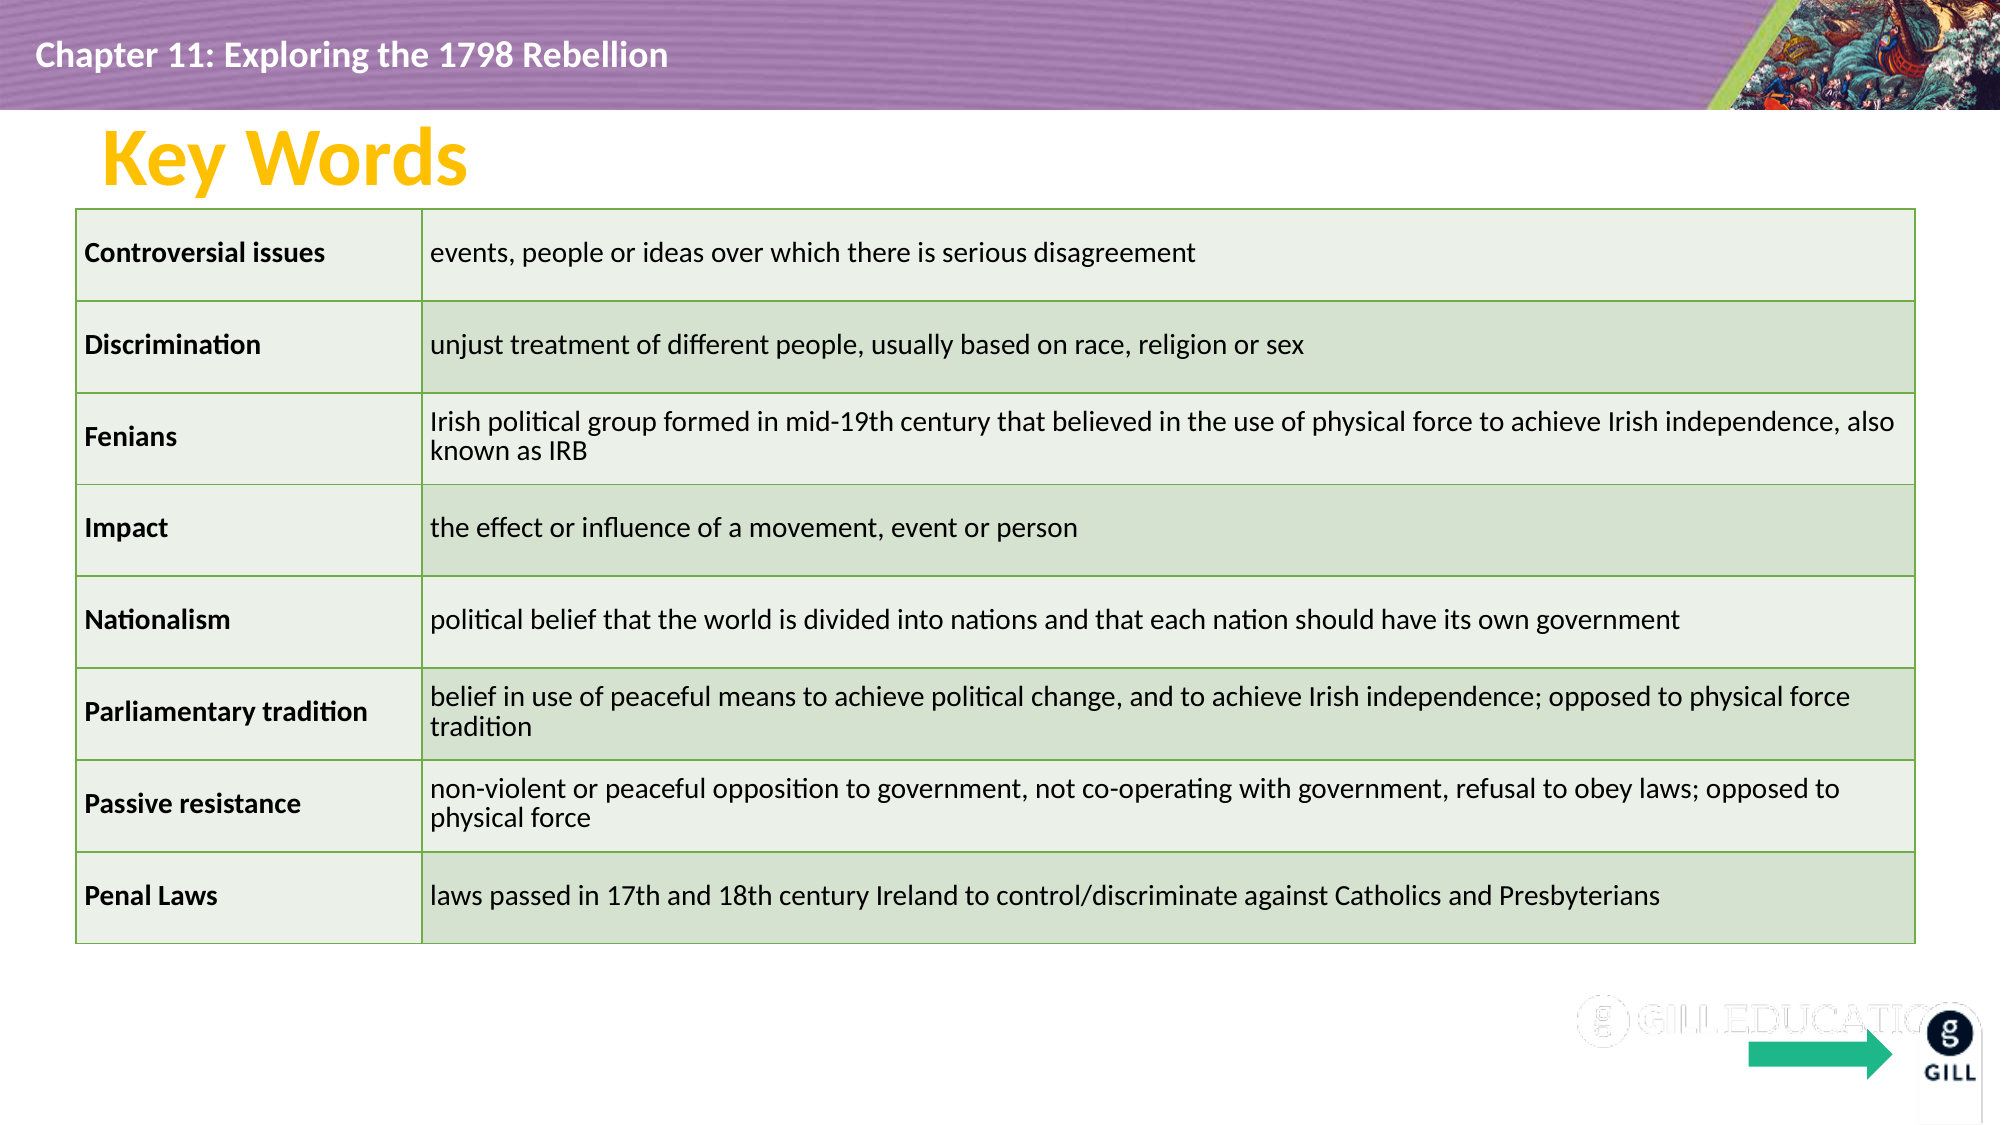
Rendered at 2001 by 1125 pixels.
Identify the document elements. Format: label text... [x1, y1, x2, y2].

picture [1371, 647, 2001, 1125]
table_cell Passive resistance [77, 761, 421, 851]
table_cell Impact [77, 485, 421, 575]
table_cell belief in use of peaceful means to achieve political change, and to achieve Irish independence; opposed to physical force tradition [423, 669, 1914, 759]
table_header events, people or ideas over which there is serious disagreement [423, 210, 1914, 300]
table_cell Penal Laws [77, 853, 421, 943]
table_cell the effect or influence of a movement, event or person [423, 485, 1914, 575]
text_box [1748, 1028, 1893, 1080]
text_box Key Words [87, 94, 1357, 210]
table_cell Irish political group formed in mid-19th century that believed in the use of physical force to achieve Irish independence, also known as IRB [423, 394, 1914, 484]
table_cell laws passed in 17th and 18th century Ireland to control/discriminate against Catholics and Presbyterians [423, 853, 1914, 943]
table_cell non-violent or peaceful opposition to government, not co-operating with government, refusal to obey laws; opposed to physical force [423, 761, 1914, 851]
picture [0, 0, 2000, 110]
table_cell political belief that the world is divided into nations and that each nation should have its own government [423, 577, 1914, 667]
table_cell Fenians [77, 394, 421, 484]
table_cell Discrimination [77, 302, 421, 392]
table_cell Parliamentary tradition [77, 669, 421, 759]
table_header Controversial issues [77, 210, 421, 300]
table_cell Nationalism [77, 577, 421, 667]
table_cell unjust treatment of different people, usually based on race, religion or sex [423, 302, 1914, 392]
